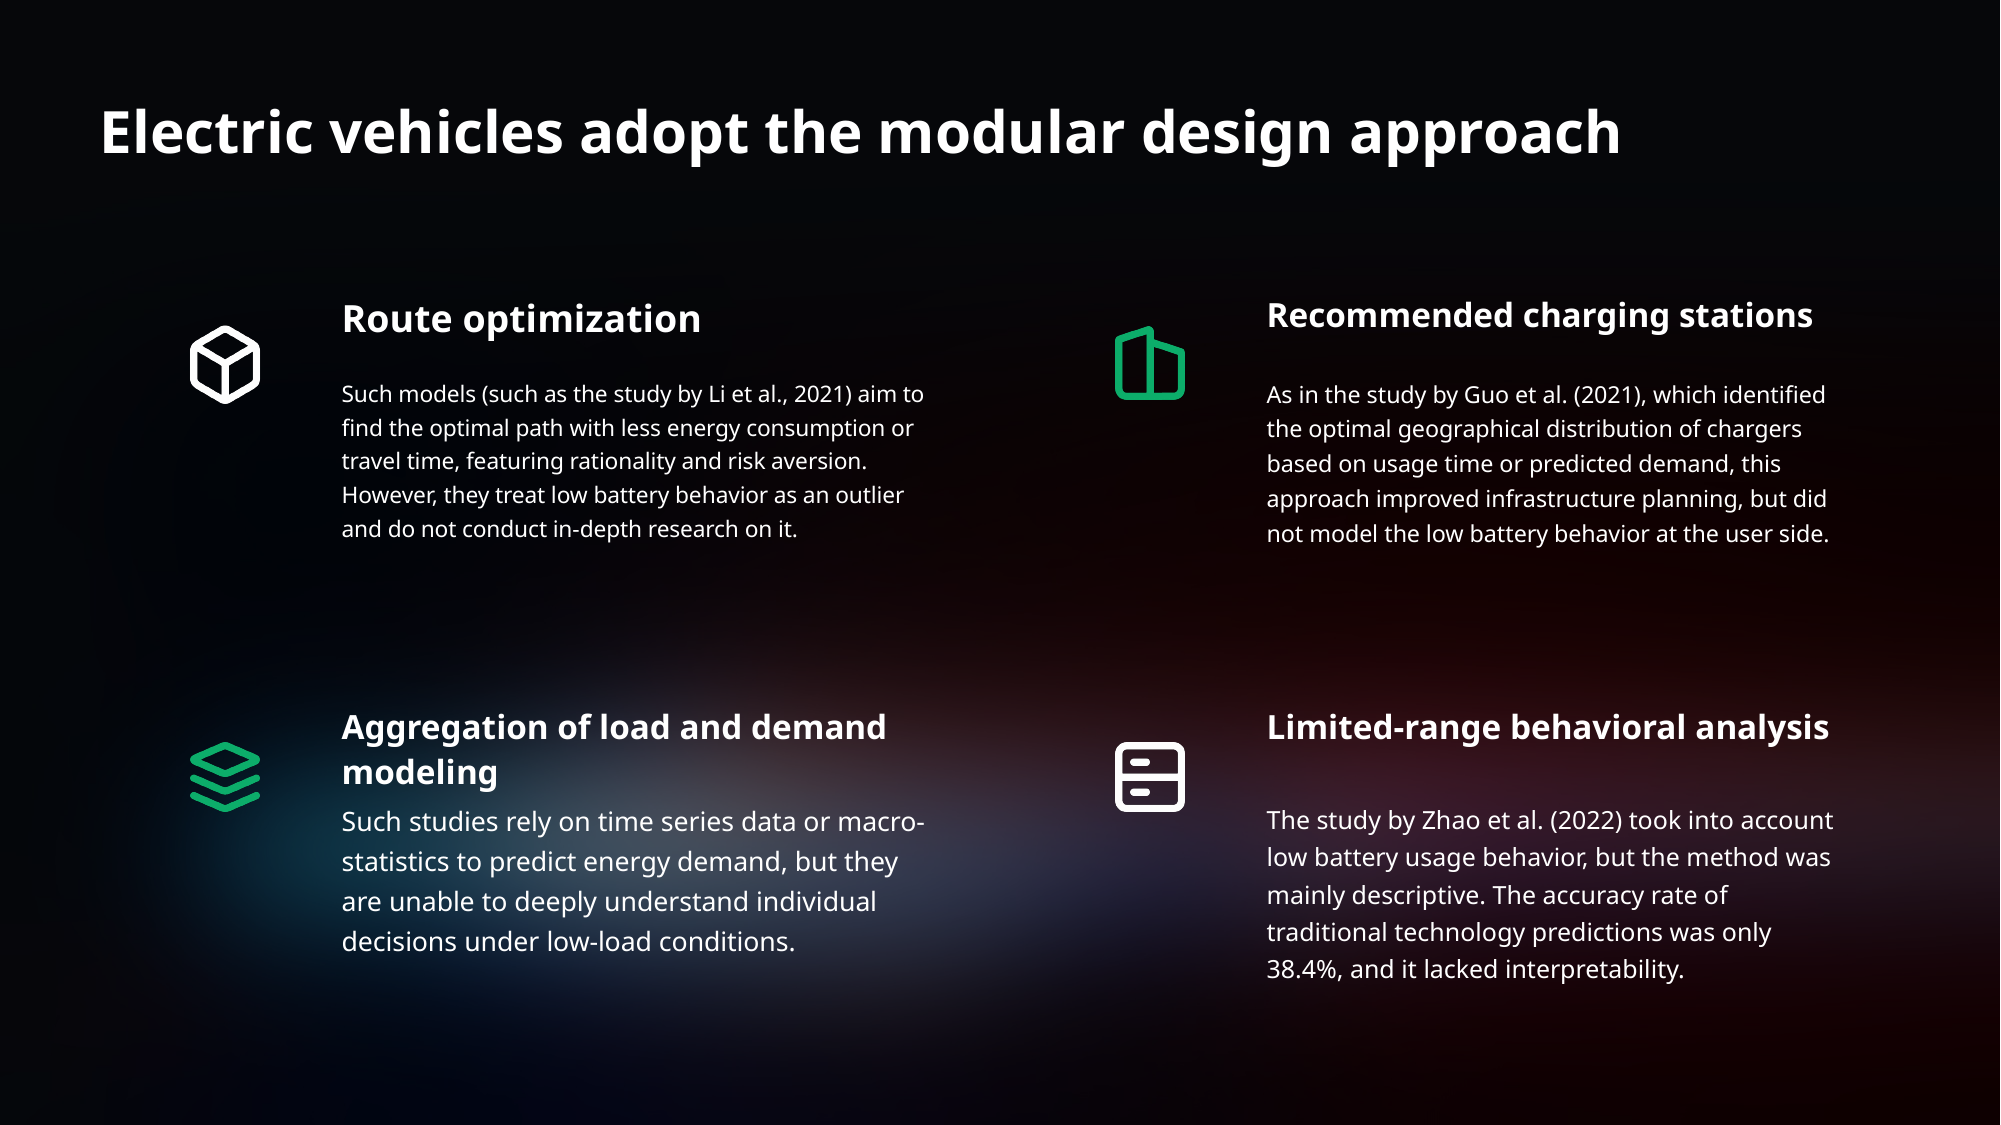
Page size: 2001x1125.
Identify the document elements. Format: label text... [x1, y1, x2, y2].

list Limited-range behavioral analysis [1266, 702, 1850, 769]
picture [0, 0, 2000, 1125]
list Such models (such as the study by Li et al., 2021) aim to find the optimal path with less energy consumption or travel time, featuring rationality and risk aversion. However, they treat low battery behavior as an outlier and do not conduct in-depth research on it. [341, 372, 925, 573]
list Route optimization [341, 289, 925, 357]
list The study by Zhao et al. (2022) took into account low battery usage behavior, but the method was mainly descriptive. The accuracy rate of traditional technology predictions was only 38.4%, and it lacked interpretability. [1266, 796, 1850, 1125]
list Such studies rely on time series data or macro-statistics to predict energy demand, but they are unable to deeply understand individual decisions under low-load conditions. [341, 796, 925, 997]
list Aggregation of load and demand modeling [341, 702, 925, 769]
list Recommended charging stations [1266, 289, 1850, 357]
list As in the study by Guo et al. (2021), which identified the optimal geographical distribution of chargers based on usage time or predicted demand, this approach improved infrastructure planning, but did not model the low battery behavior at the user side. [1266, 372, 1850, 573]
title Electric vehicles adopt the modular design approach [99, 87, 1900, 188]
